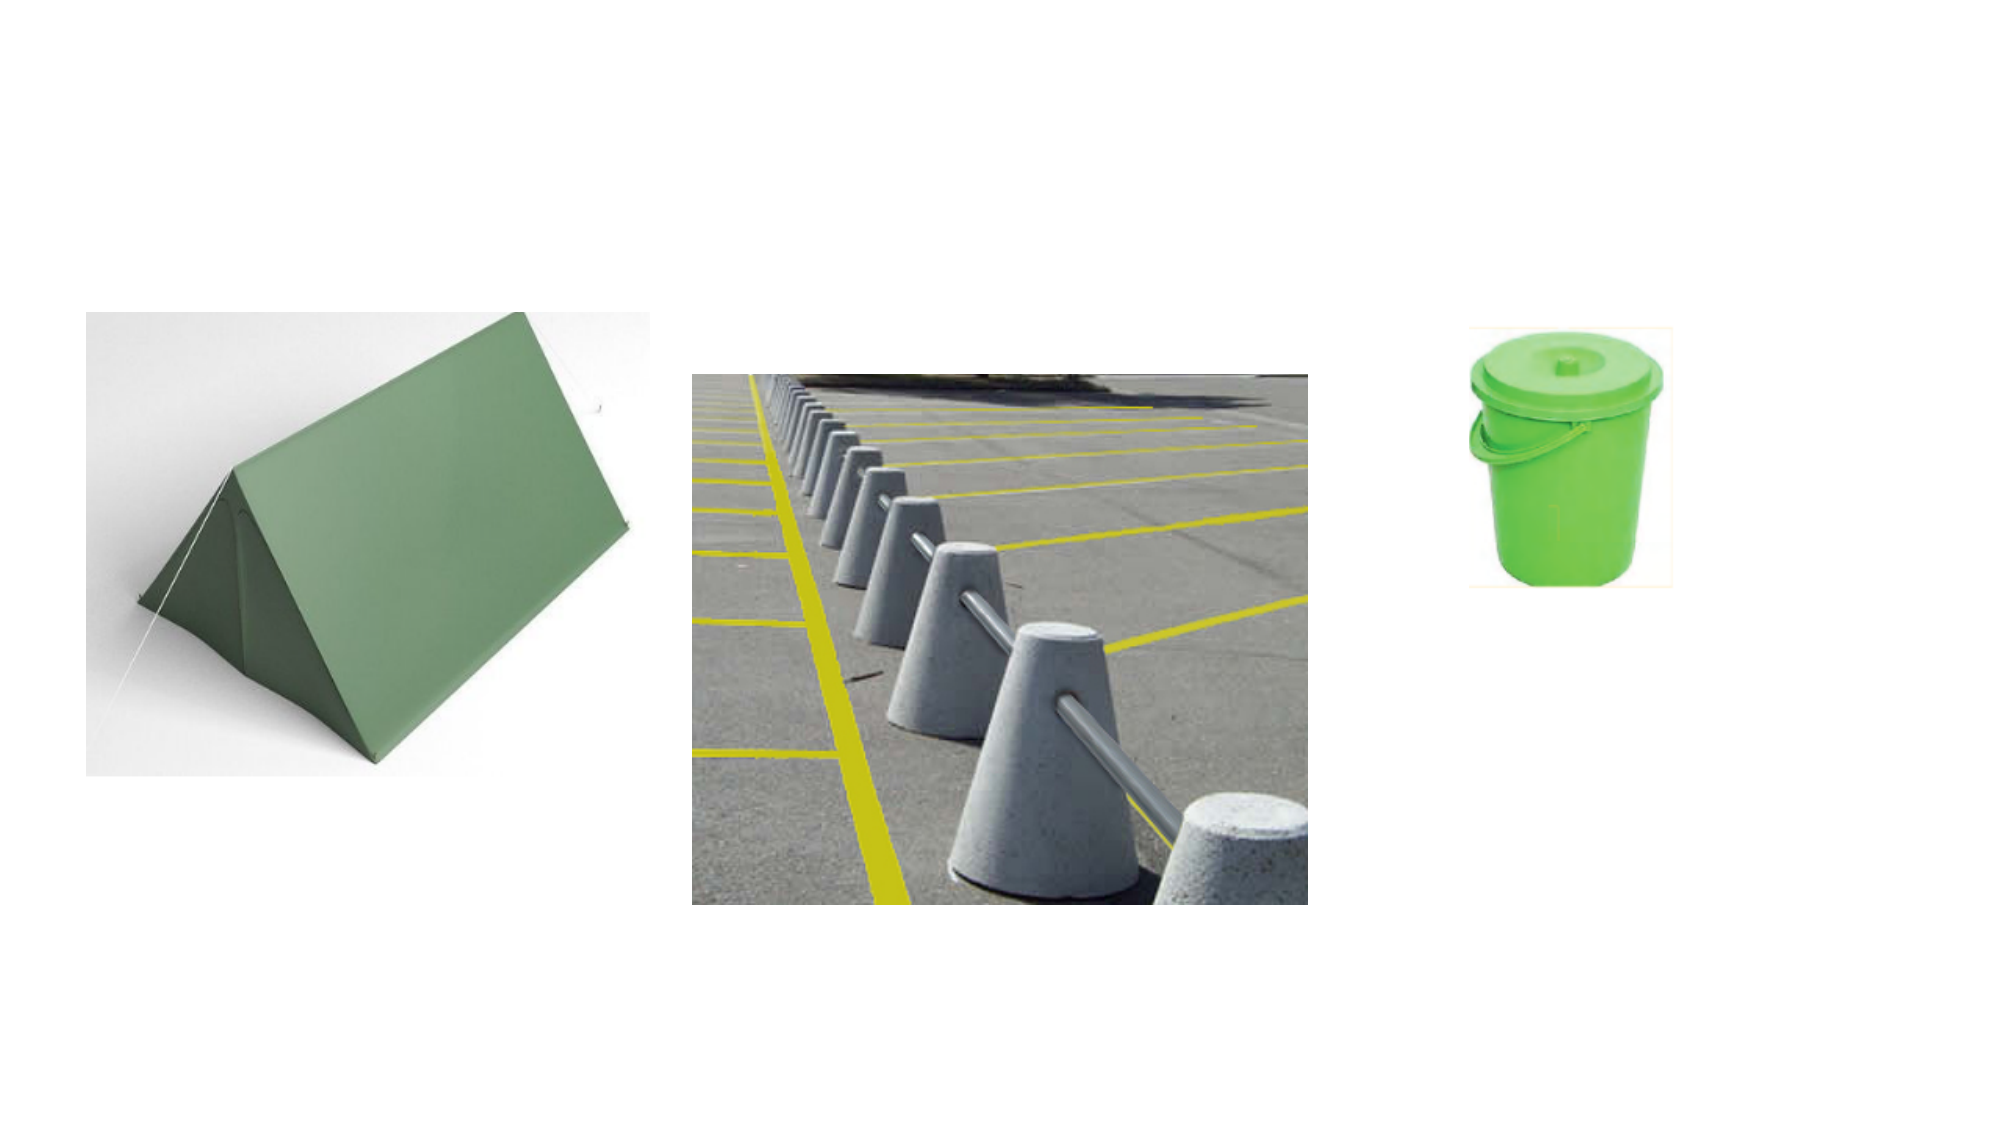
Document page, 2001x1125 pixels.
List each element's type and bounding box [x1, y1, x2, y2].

picture [692, 374, 1308, 905]
list [1469, 312, 1678, 604]
picture [86, 312, 650, 786]
